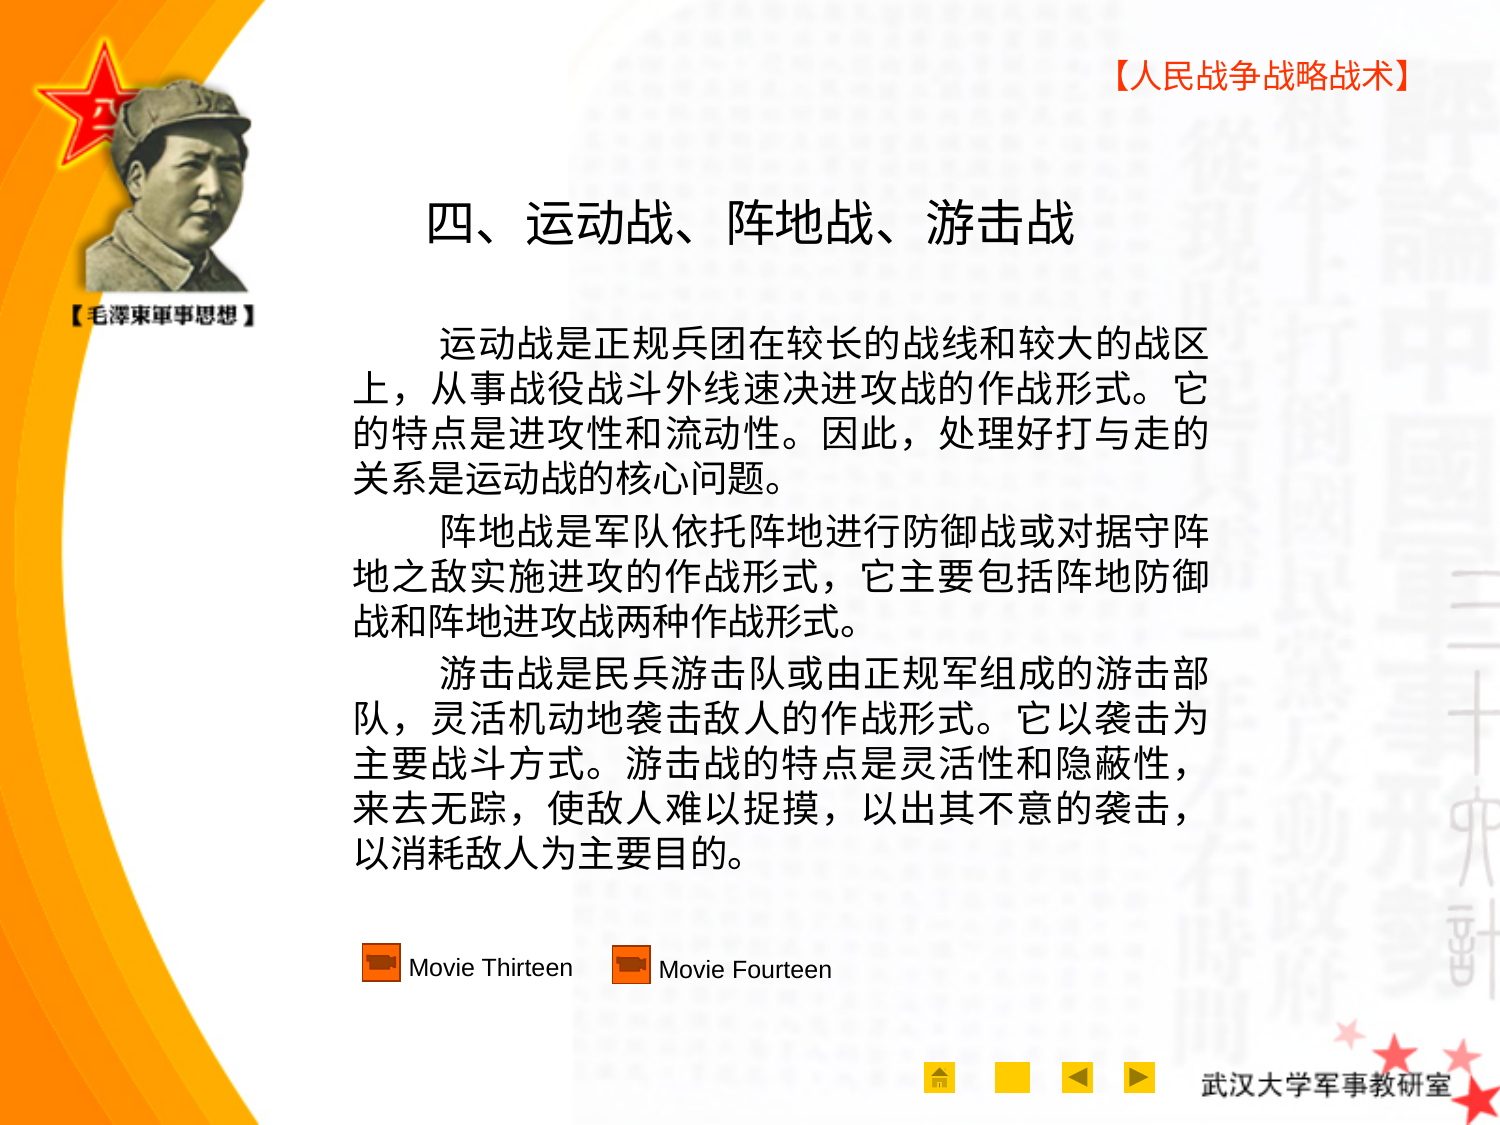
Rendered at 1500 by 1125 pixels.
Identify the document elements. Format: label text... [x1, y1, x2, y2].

text_box [362, 943, 393, 982]
text_box Movie Fourteen [643, 945, 850, 991]
text_box [924, 1062, 955, 1092]
text_box [612, 945, 643, 984]
text_box Movie Thirteen [393, 943, 601, 989]
text_box [995, 1062, 1025, 1092]
subtitle 运动战是正规兵团在较长的战线和较大的战区上，从事战役战斗外线速决进攻战的作战形式。它的特点是进攻性和流动性。因此，处理好打与走的关系是运动战的核心问题。 阵地战是军队依托阵地进行防御战或对据守阵地之敌实施进攻的作战形式，它主要包括阵地防御战和阵地进攻战两种作战形式。 游击战是民兵游击队或由正规军组成的游击部队，灵活机动地袭击敌人的作战形式。它以袭击为主要战斗方式。游击战的特点是灵活性和隐蔽性，来去无踪，使敌人难以捉摸，以出其不意的袭击，以消耗敌人为主要目的。 [337, 312, 1225, 913]
text_box [1124, 1062, 1155, 1092]
picture [0, 0, 1500, 1125]
text_box [1025, 1062, 1030, 1092]
text_box [1062, 1062, 1092, 1092]
title 四、运动战、阵地战、游击战 [350, 212, 1150, 300]
text_box 【人民战争战略战术】 [1074, 37, 1450, 113]
